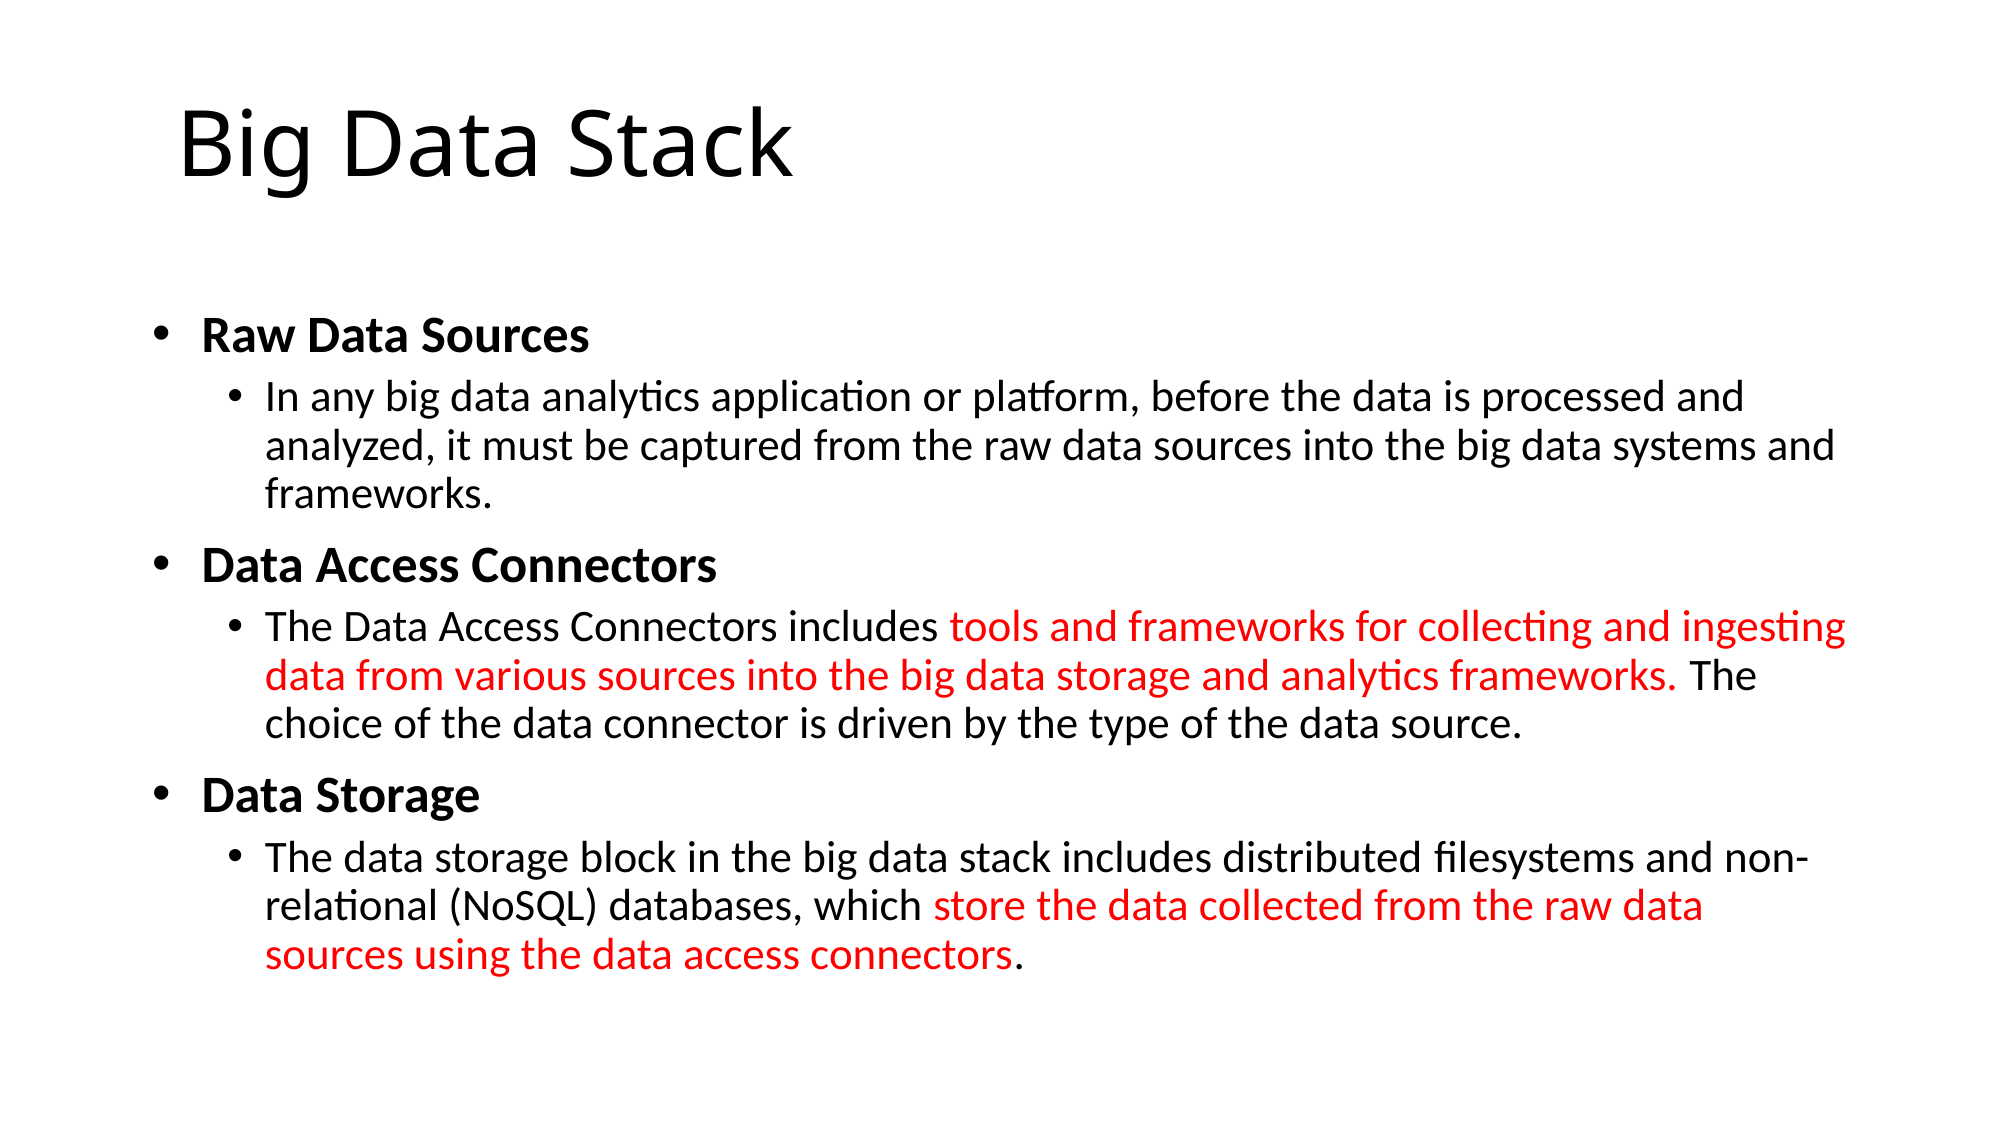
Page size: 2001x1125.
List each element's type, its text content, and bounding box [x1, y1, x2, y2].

list Raw Data Sources In any big data analytics application or platform, before the data is processed and analyzed, it must be captured from the raw data sources into the big data systems and frameworks. Data Access Connectors The Data Access Connectors includes tools and frameworks for collecting and ingesting data from various sources into the big data storage and analytics frameworks. The choice of the data connector is driven by the type of the data source. Data Storage The data storage block in the big data stack includes distributed ﬁlesystems and non-relational (NoSQL) databases, which store the data collected from the raw data sources using the data access connectors. [137, 299, 1863, 1018]
title Big Data Stack [137, 59, 1863, 233]
